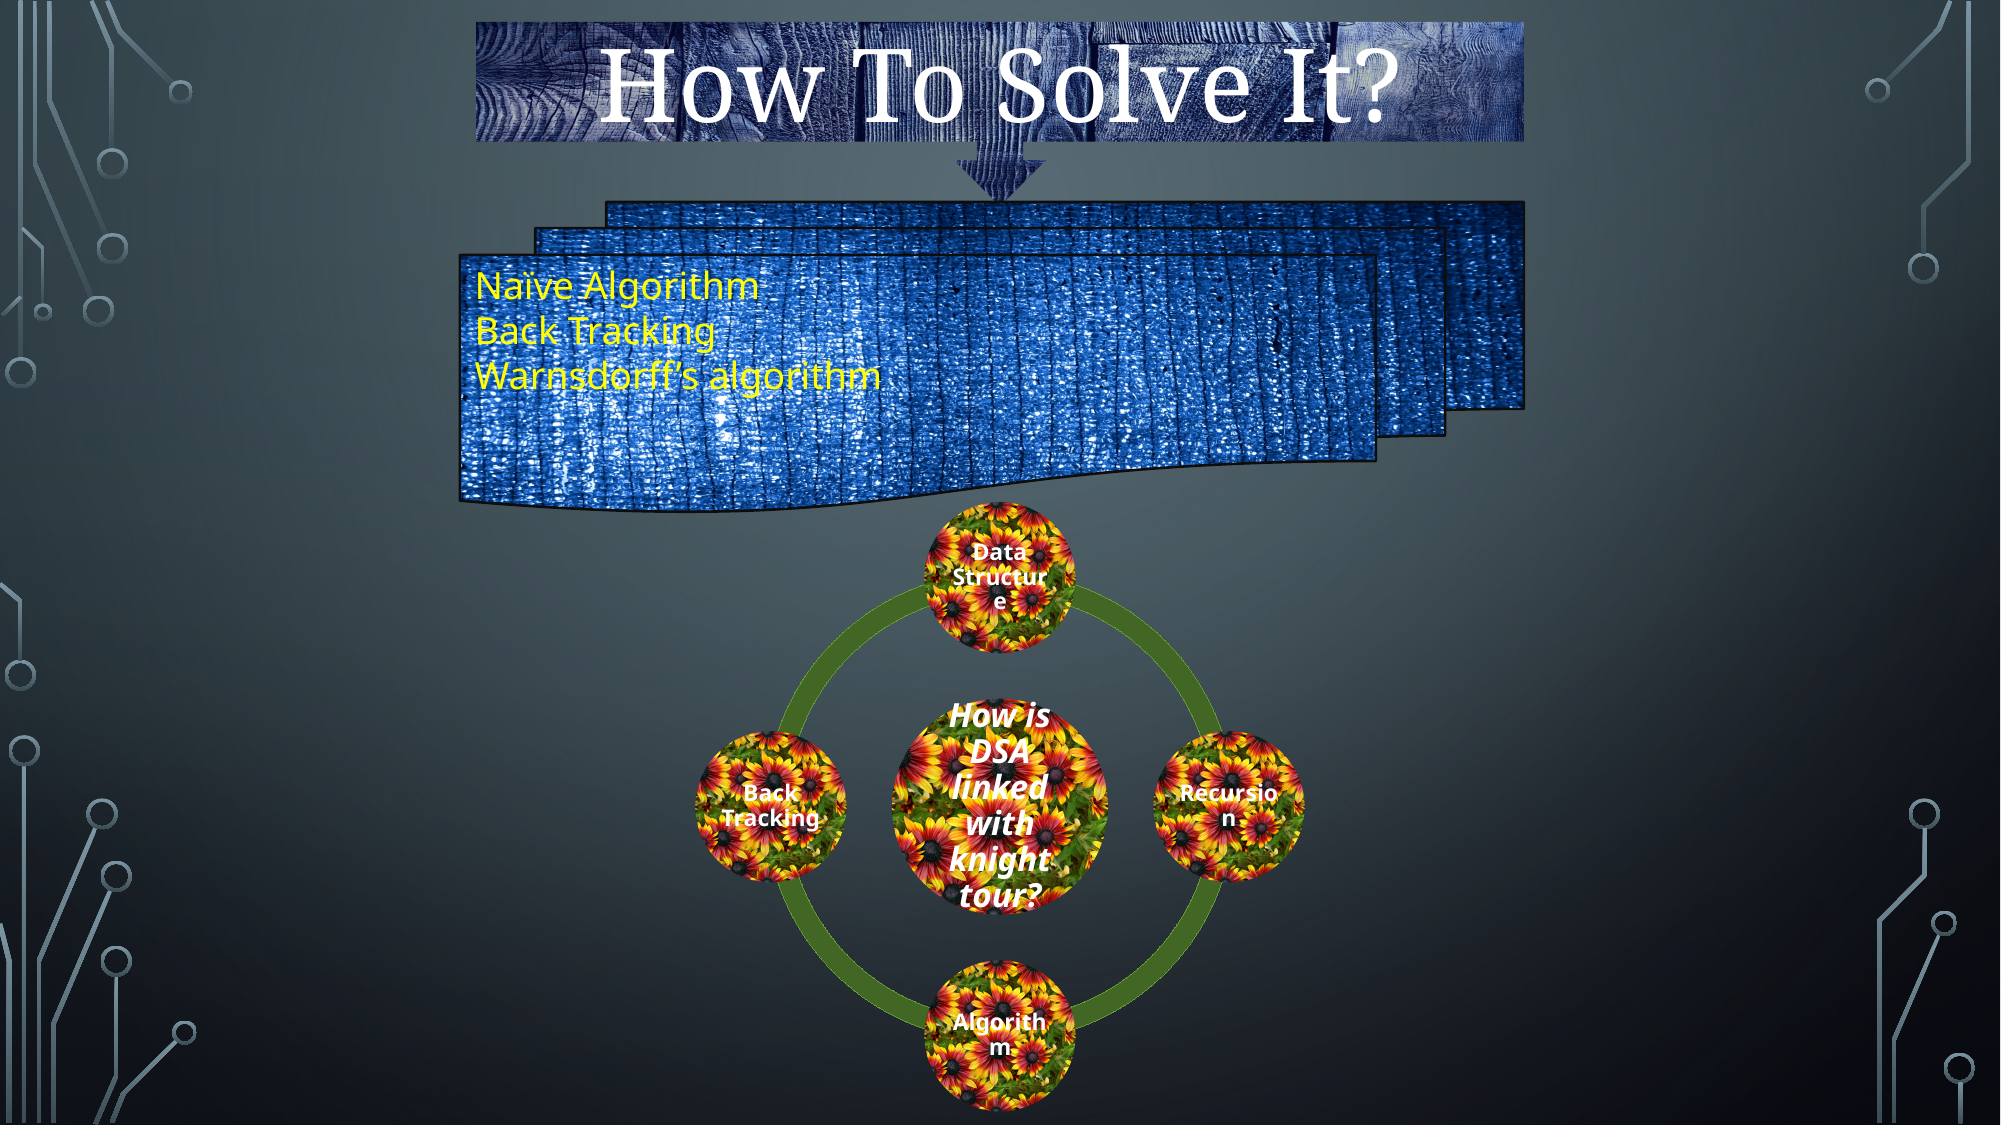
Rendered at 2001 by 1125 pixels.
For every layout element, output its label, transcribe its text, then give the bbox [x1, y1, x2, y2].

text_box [385, 501, 1615, 1112]
text_box How To Solve It? [474, 20, 1526, 200]
text_box Naïve Algorithm Back Tracking Warnsdorff’s algorithm [458, 200, 1526, 501]
